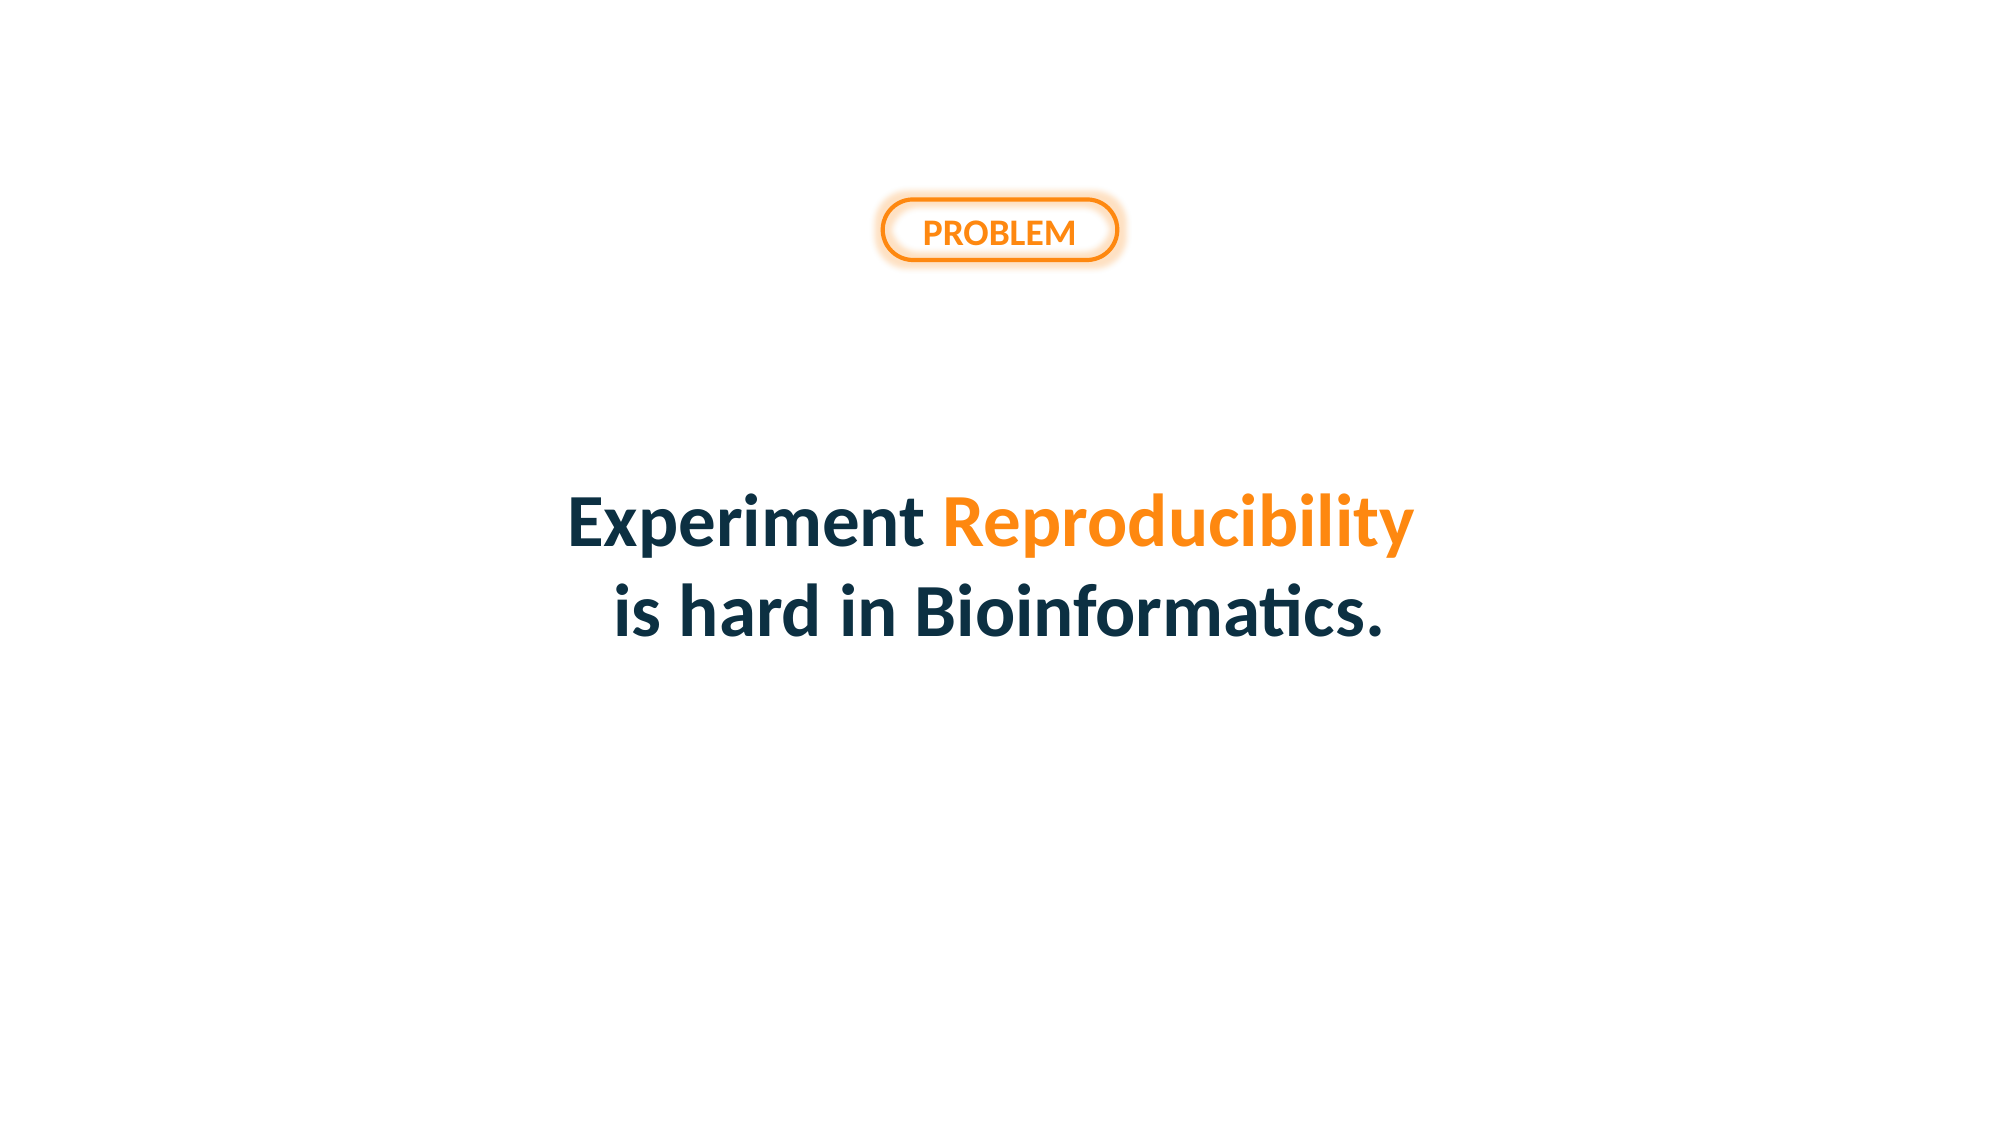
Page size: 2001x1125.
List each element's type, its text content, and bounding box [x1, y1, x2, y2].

text_box Experiment Reproducibility is hard in Bioinformatics. [552, 463, 1448, 659]
text_box [881, 198, 1119, 262]
